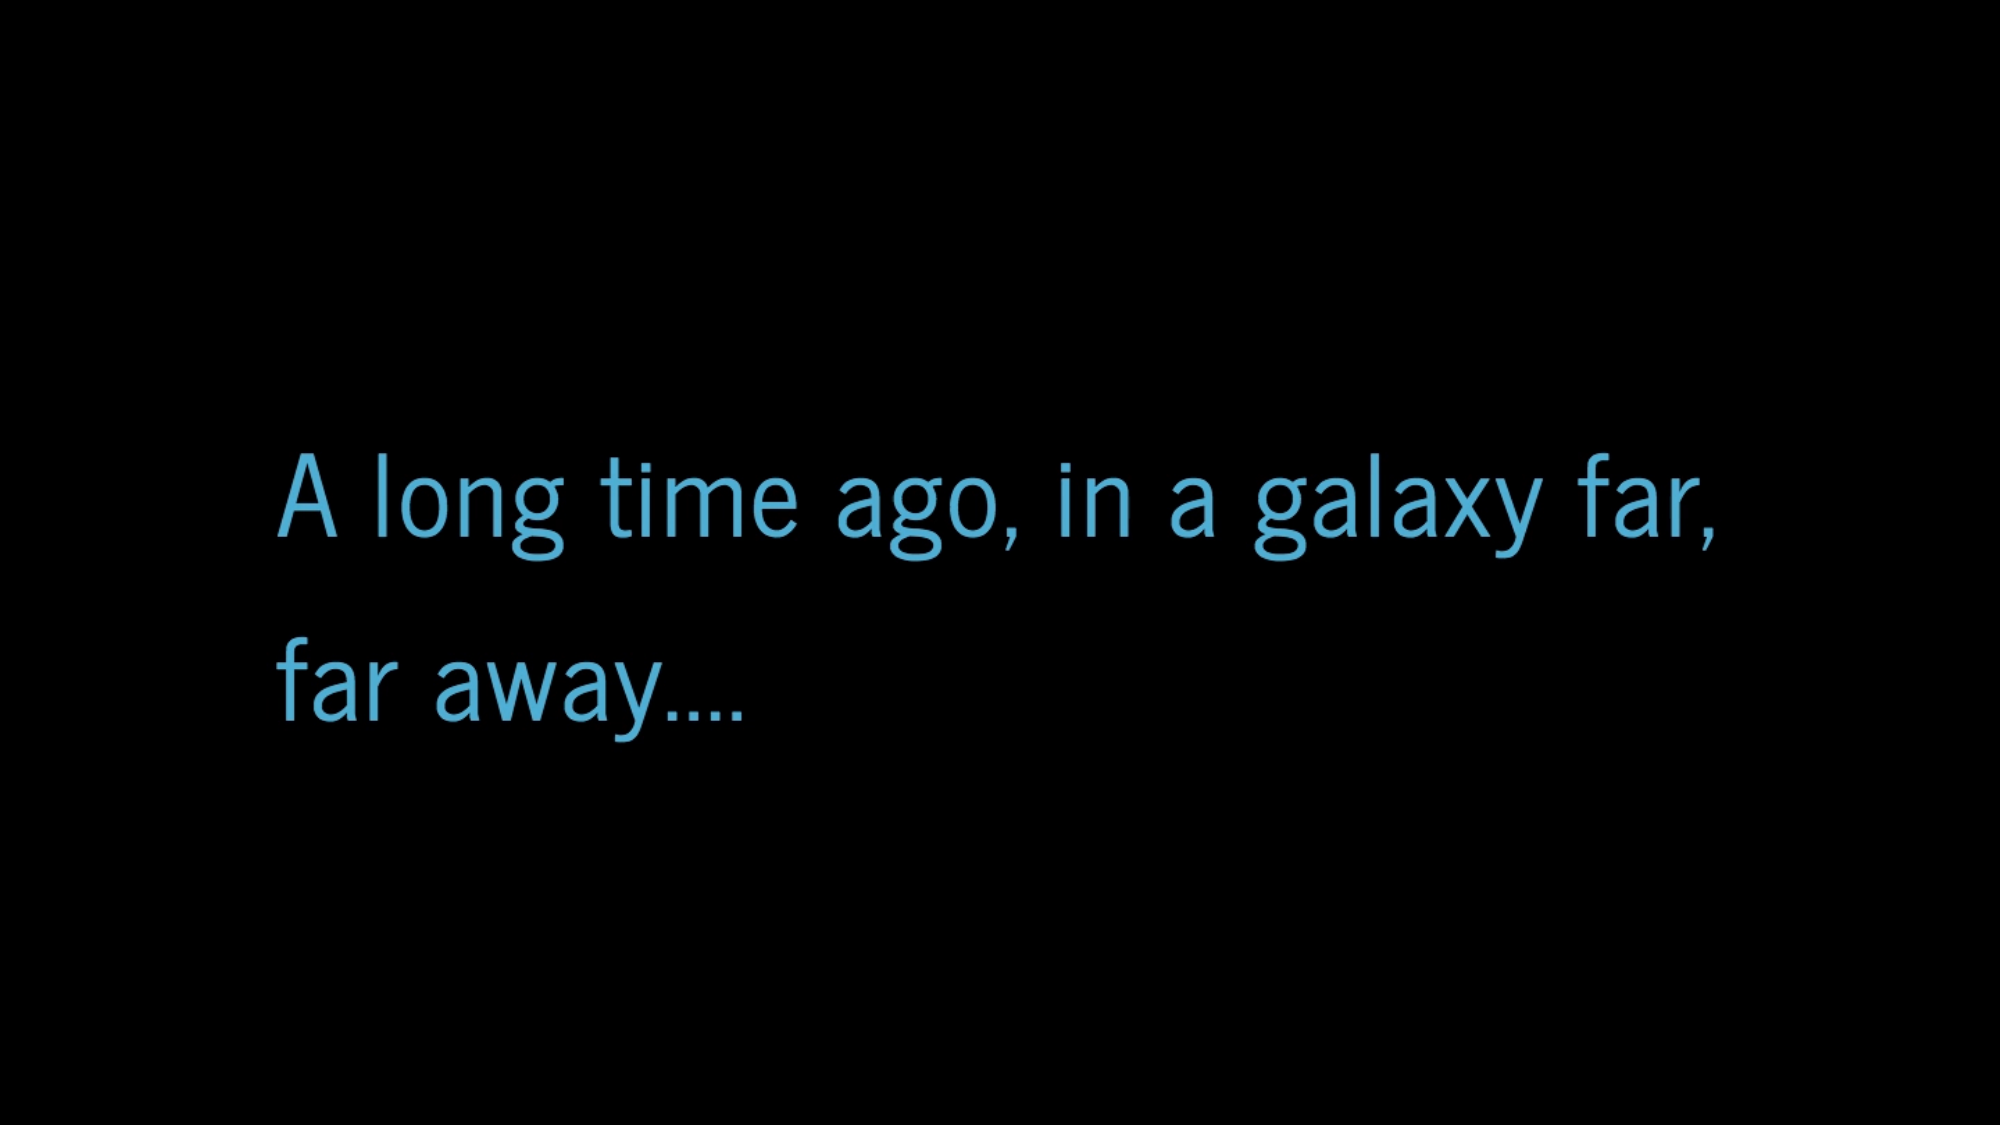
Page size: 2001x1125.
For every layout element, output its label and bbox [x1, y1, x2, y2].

picture [0, 314, 2000, 884]
